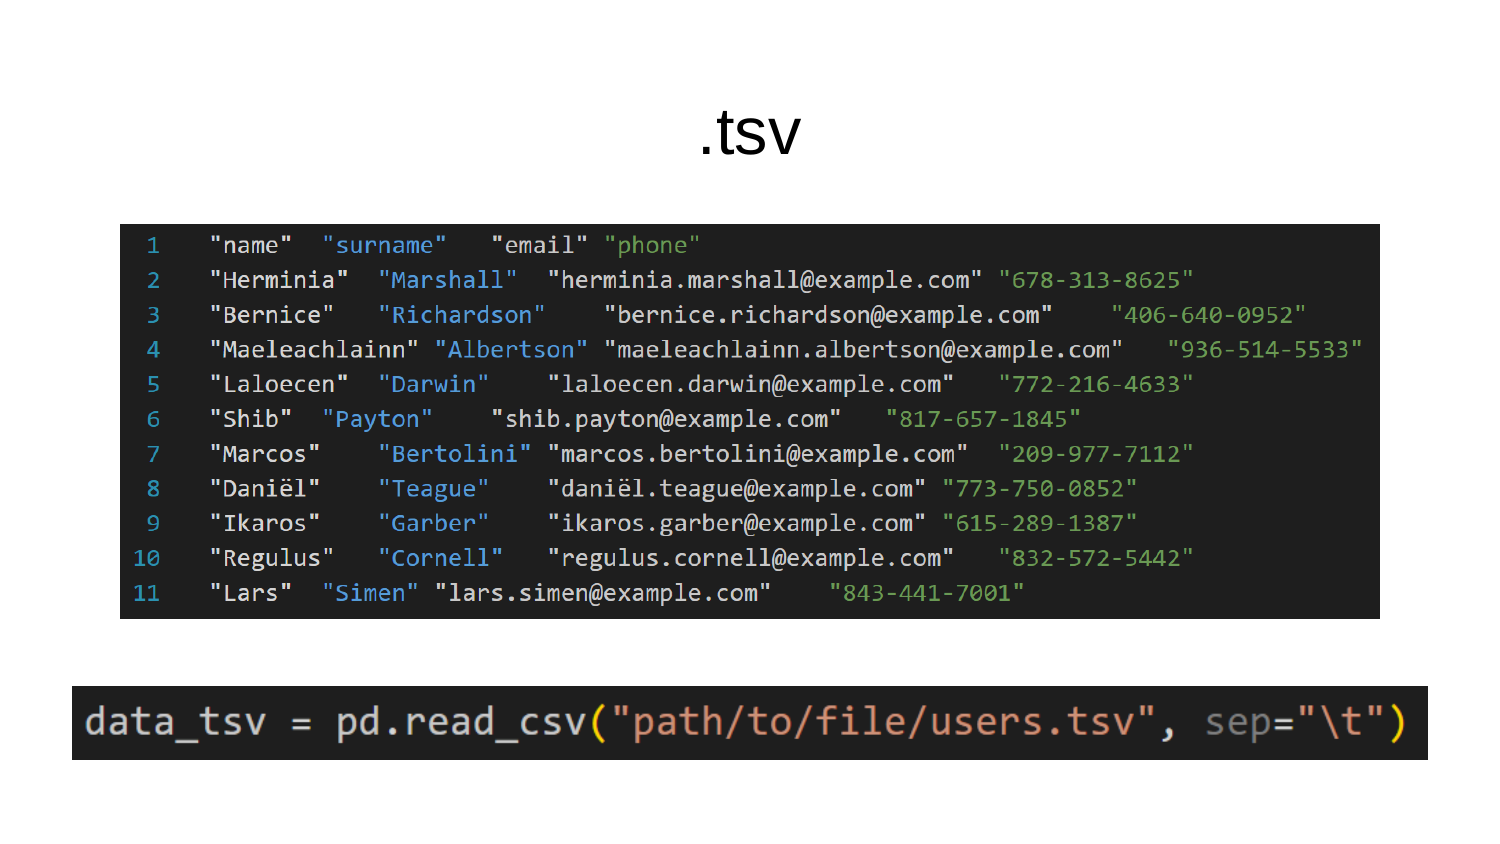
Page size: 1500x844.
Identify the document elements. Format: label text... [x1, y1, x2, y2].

picture [120, 224, 1380, 620]
title .tsv [51, 72, 1449, 176]
picture [72, 686, 1428, 760]
